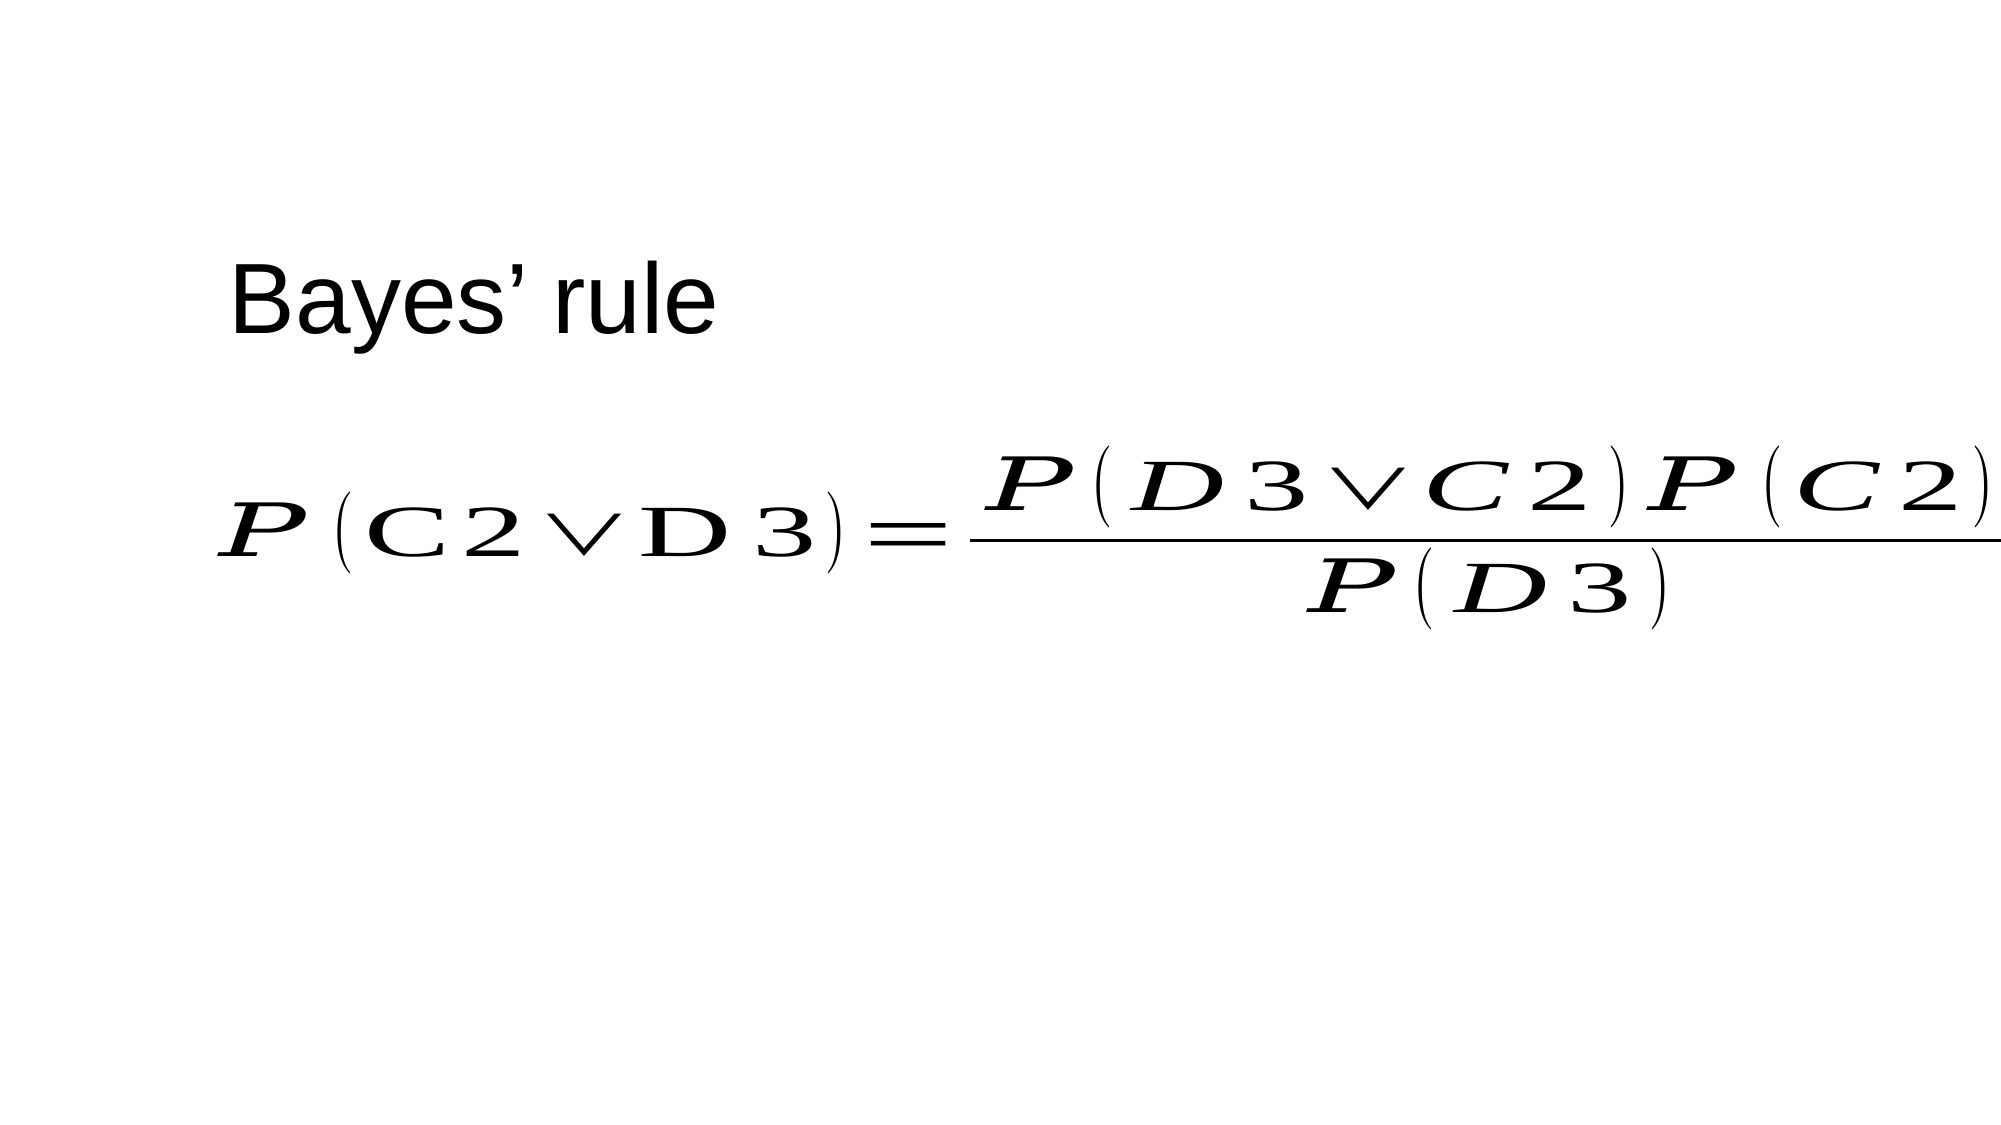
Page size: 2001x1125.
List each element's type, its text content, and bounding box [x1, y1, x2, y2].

text_box Bayes’ rule [214, 226, 735, 362]
